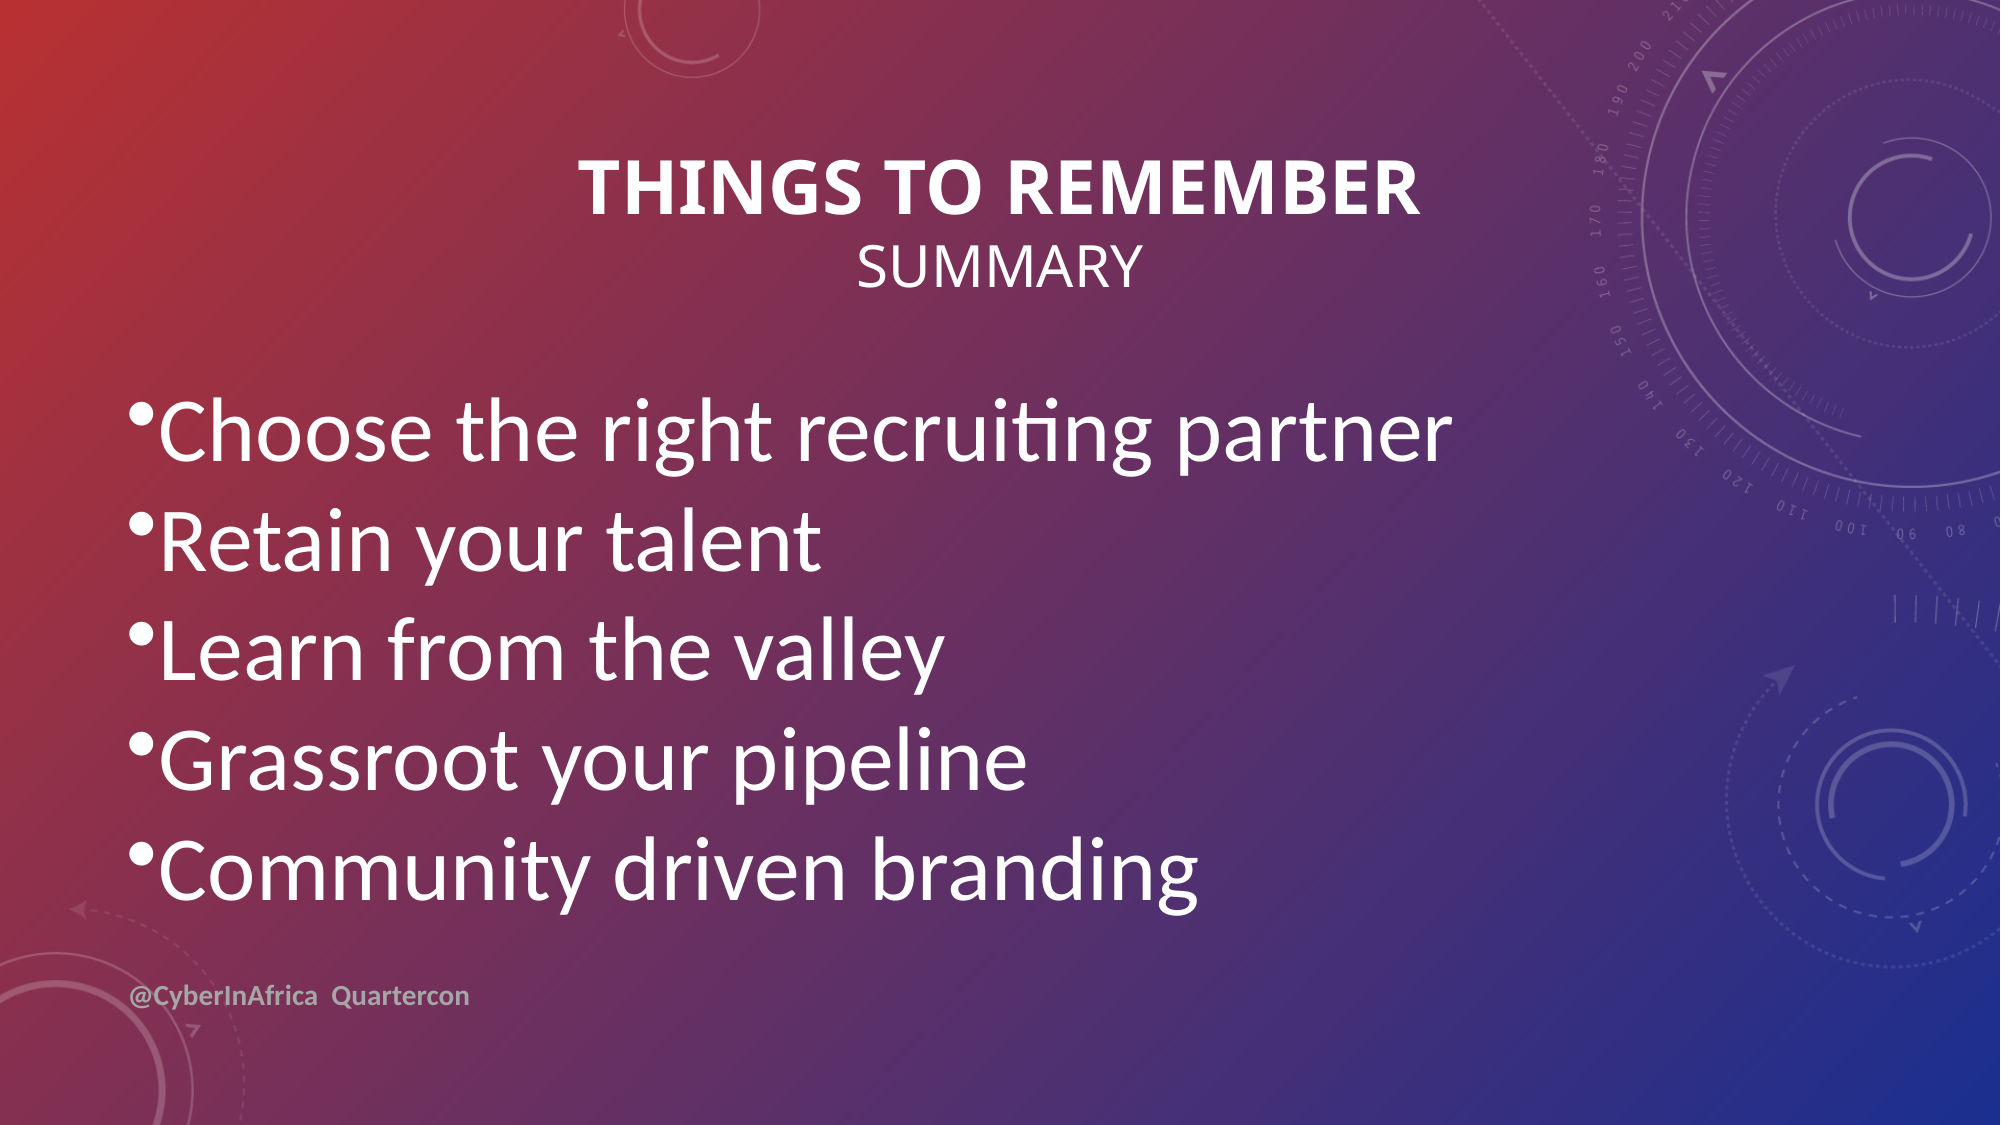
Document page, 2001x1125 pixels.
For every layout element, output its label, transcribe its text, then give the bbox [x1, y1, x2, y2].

title Things to remember Summary [169, 99, 1831, 339]
text_box Choose the right recruiting partner Retain your talent Learn from the valley Grassroot your pipeline Community driven branding [111, 361, 1744, 1085]
picture [0, 0, 2000, 1125]
